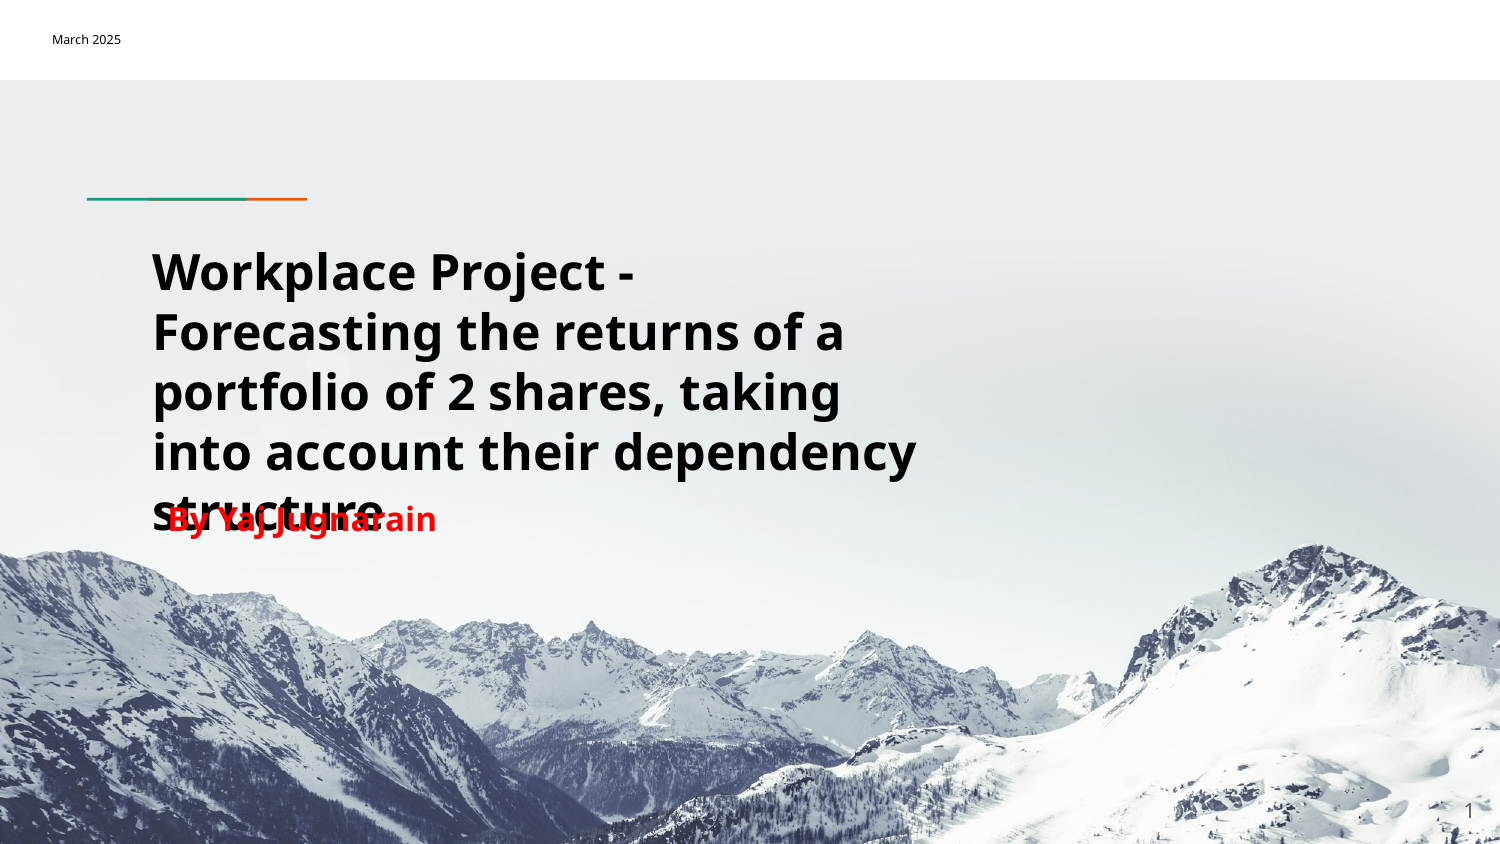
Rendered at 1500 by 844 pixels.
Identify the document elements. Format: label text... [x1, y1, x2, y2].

title Workplace Project - Forecasting the returns of a portfolio of 2 shares, taking into account their dependency structure [137, 225, 940, 499]
subtitle By Yaj Jugnarain [152, 483, 955, 572]
slide_number ‹#› [1400, 779, 1491, 844]
picture [0, 80, 1500, 844]
